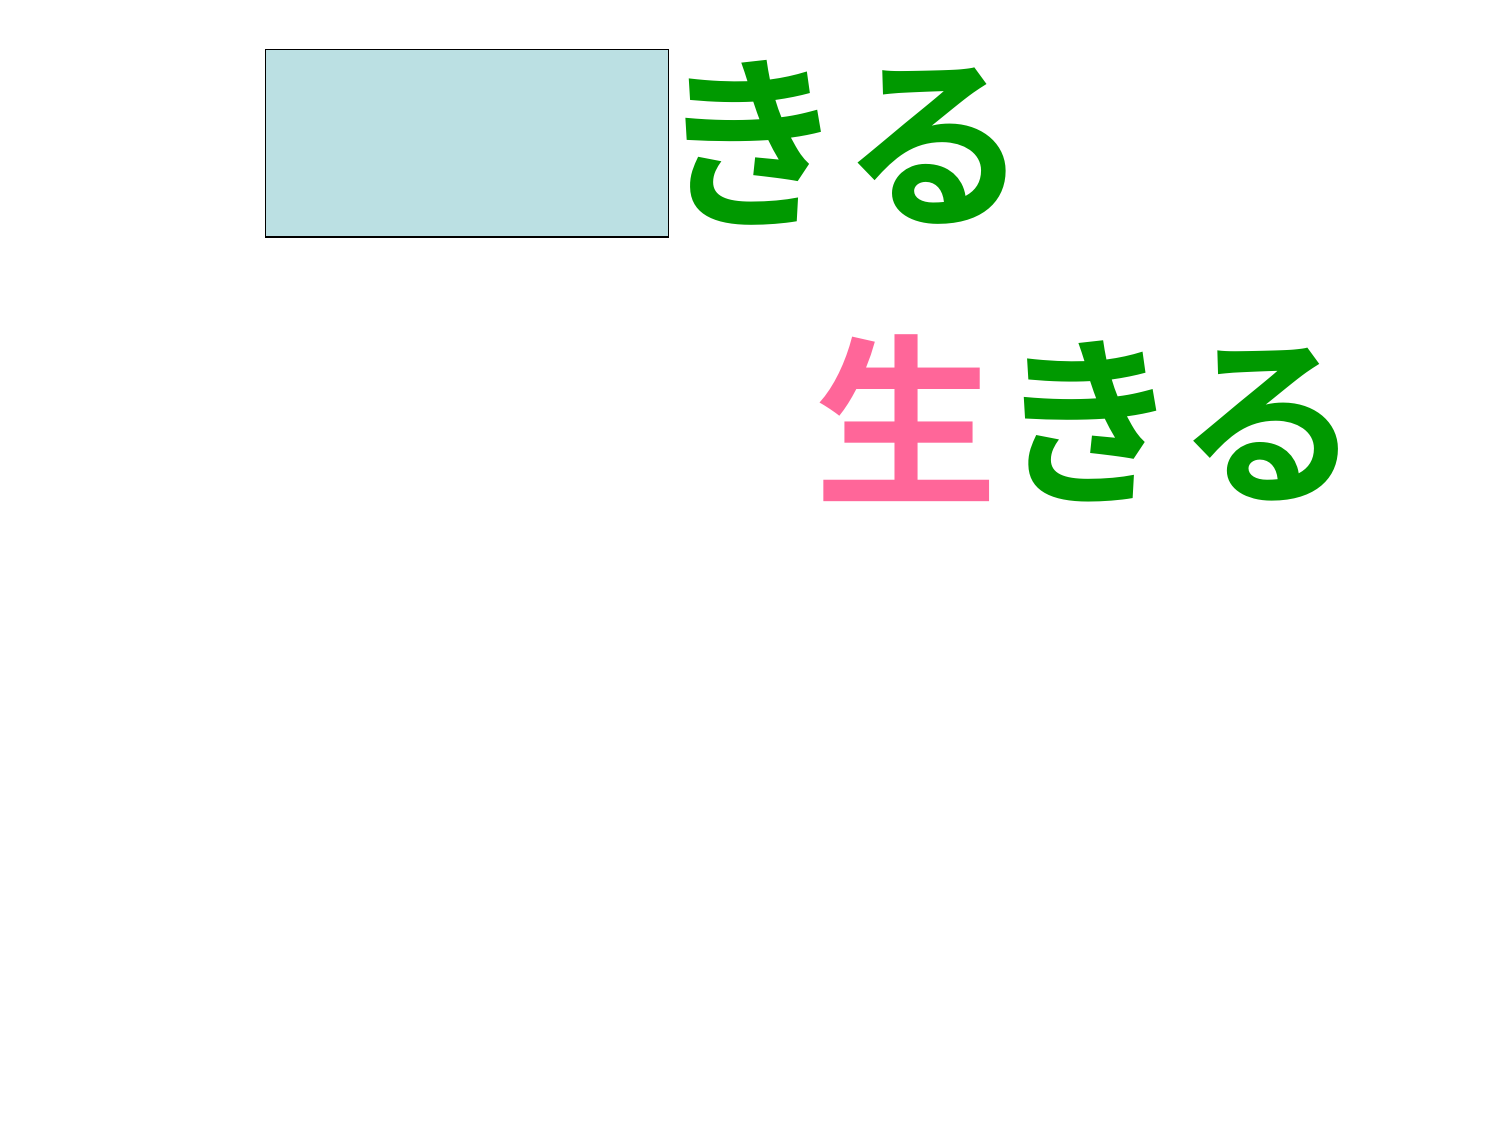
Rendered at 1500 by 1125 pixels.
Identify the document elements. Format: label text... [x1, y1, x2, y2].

list 生きる [750, 299, 1425, 1005]
title いきる [75, 45, 1425, 233]
text_box [265, 49, 669, 237]
